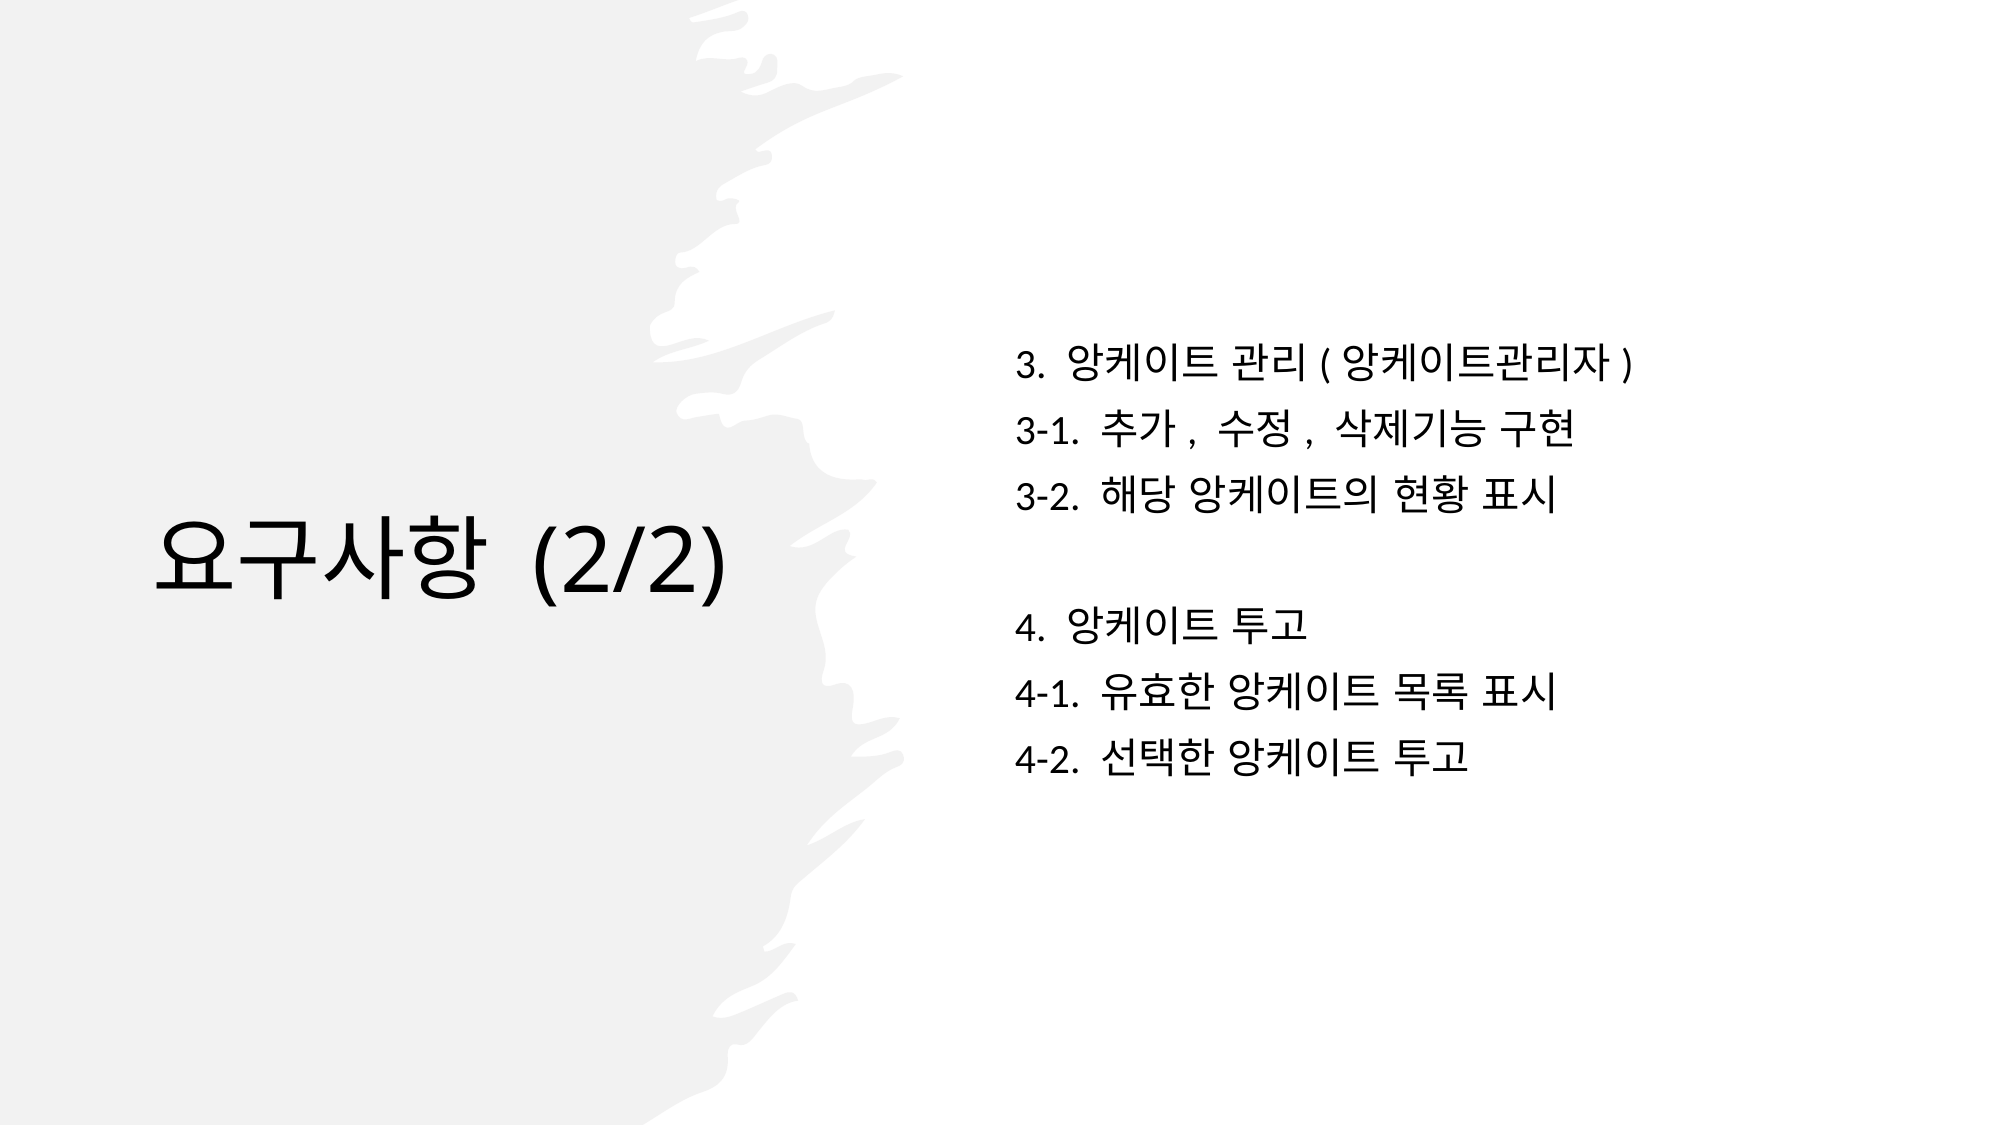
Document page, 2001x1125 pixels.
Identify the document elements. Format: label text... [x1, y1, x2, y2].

title 요구사항 (2/2) [137, 116, 800, 1008]
text_box [0, 0, 904, 1125]
list 3. 앙케이트 관리(앙케이트관리자) 3-1. 추가, 수정, 삭제기능 구현 3-2. 해당 앙케이트의 현황 표시 4. 앙케이트 투고 4-1. 유효한 앙케이트 목록 표시 4-2. 선택한 앙케이트 투고 [999, 116, 1863, 1008]
text_box [645, 0, 2000, 1125]
